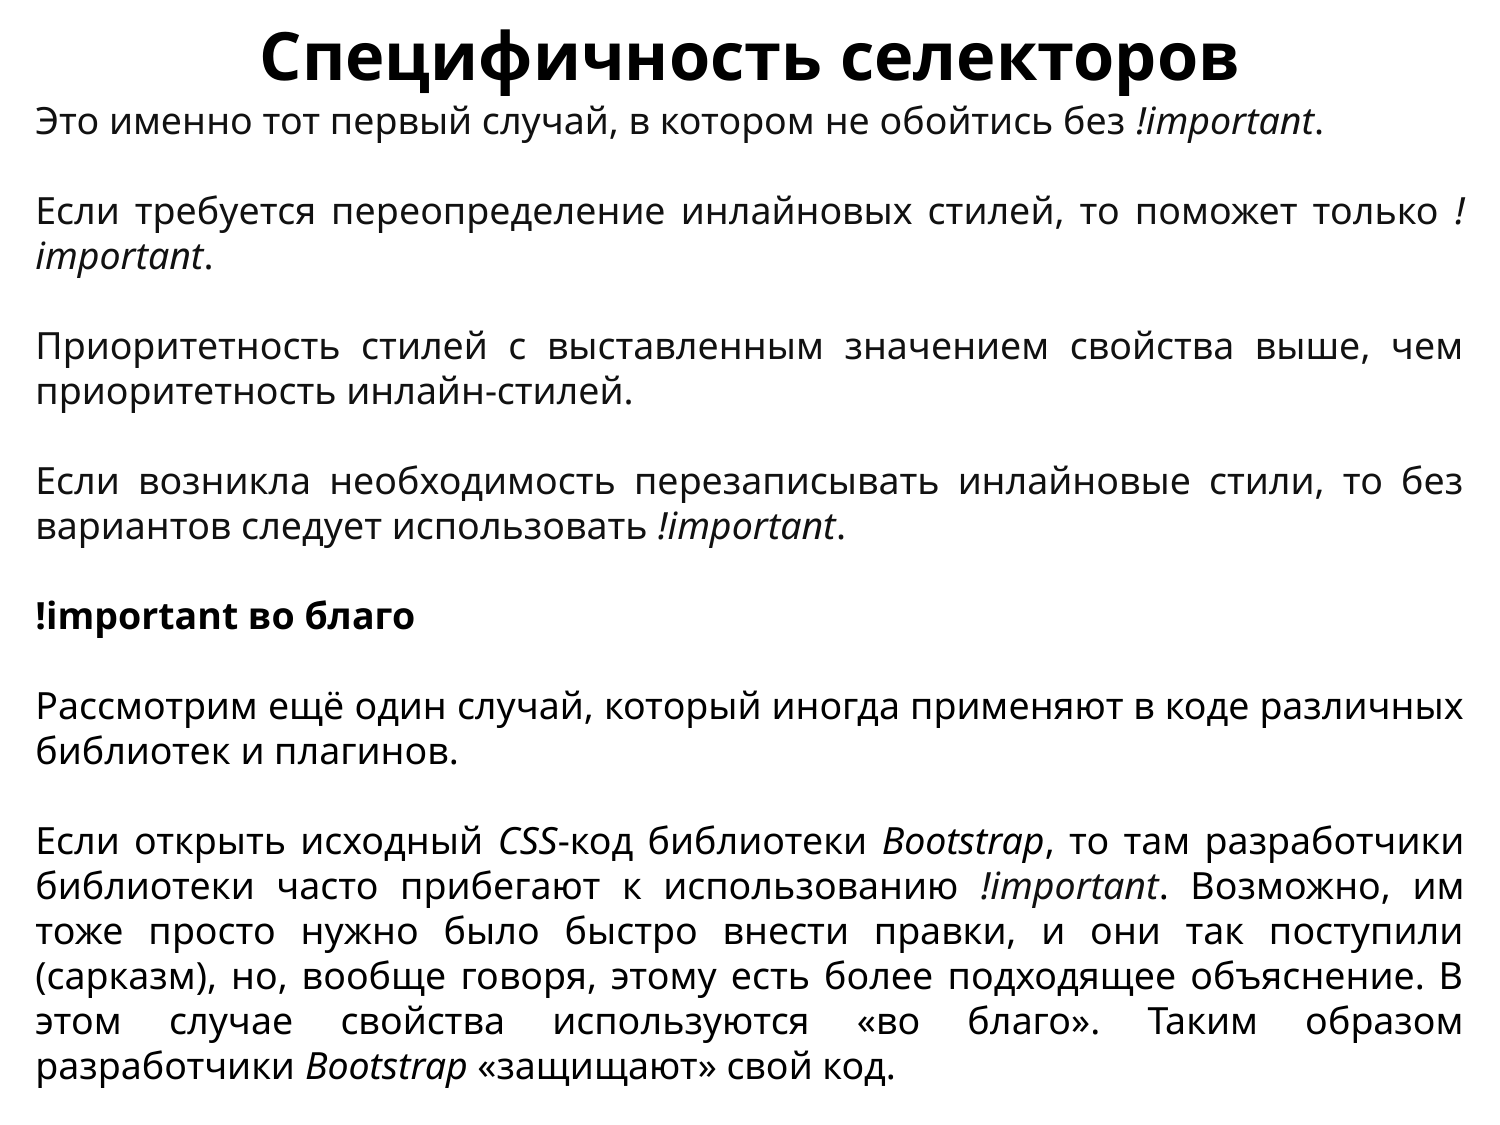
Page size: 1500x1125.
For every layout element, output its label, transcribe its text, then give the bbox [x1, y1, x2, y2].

text_box Специфичность селекторов [5, 5, 1495, 101]
text_box Это именно тот первый случай, в котором не обойтись без !important. Если требуется переопределение инлайновых стилей, то поможет только !important. Приоритетность стилей с выставленным значением свойства выше, чем приоритетность инлайн-стилей. Если возникла необходимость перезаписывать инлайновые стили, то без вариантов следует использовать !important. !important во благо Рассмотрим ещё один случай, который иногда применяют в коде различных библиотек и плагинов. Если открыть исходный CSS-код библиотеки Bootstrap, то там разработчики библиотеки часто прибегают к использованию !important. Возможно, им тоже просто нужно было быстро внести правки, и они так поступили (сарказм), но, вообще говоря, этому есть более подходящее объяснение. В этом случае свойства используются «во благо». Таким образом разработчики Bootstrap «защищают» свой код. [20, 89, 1480, 1095]
